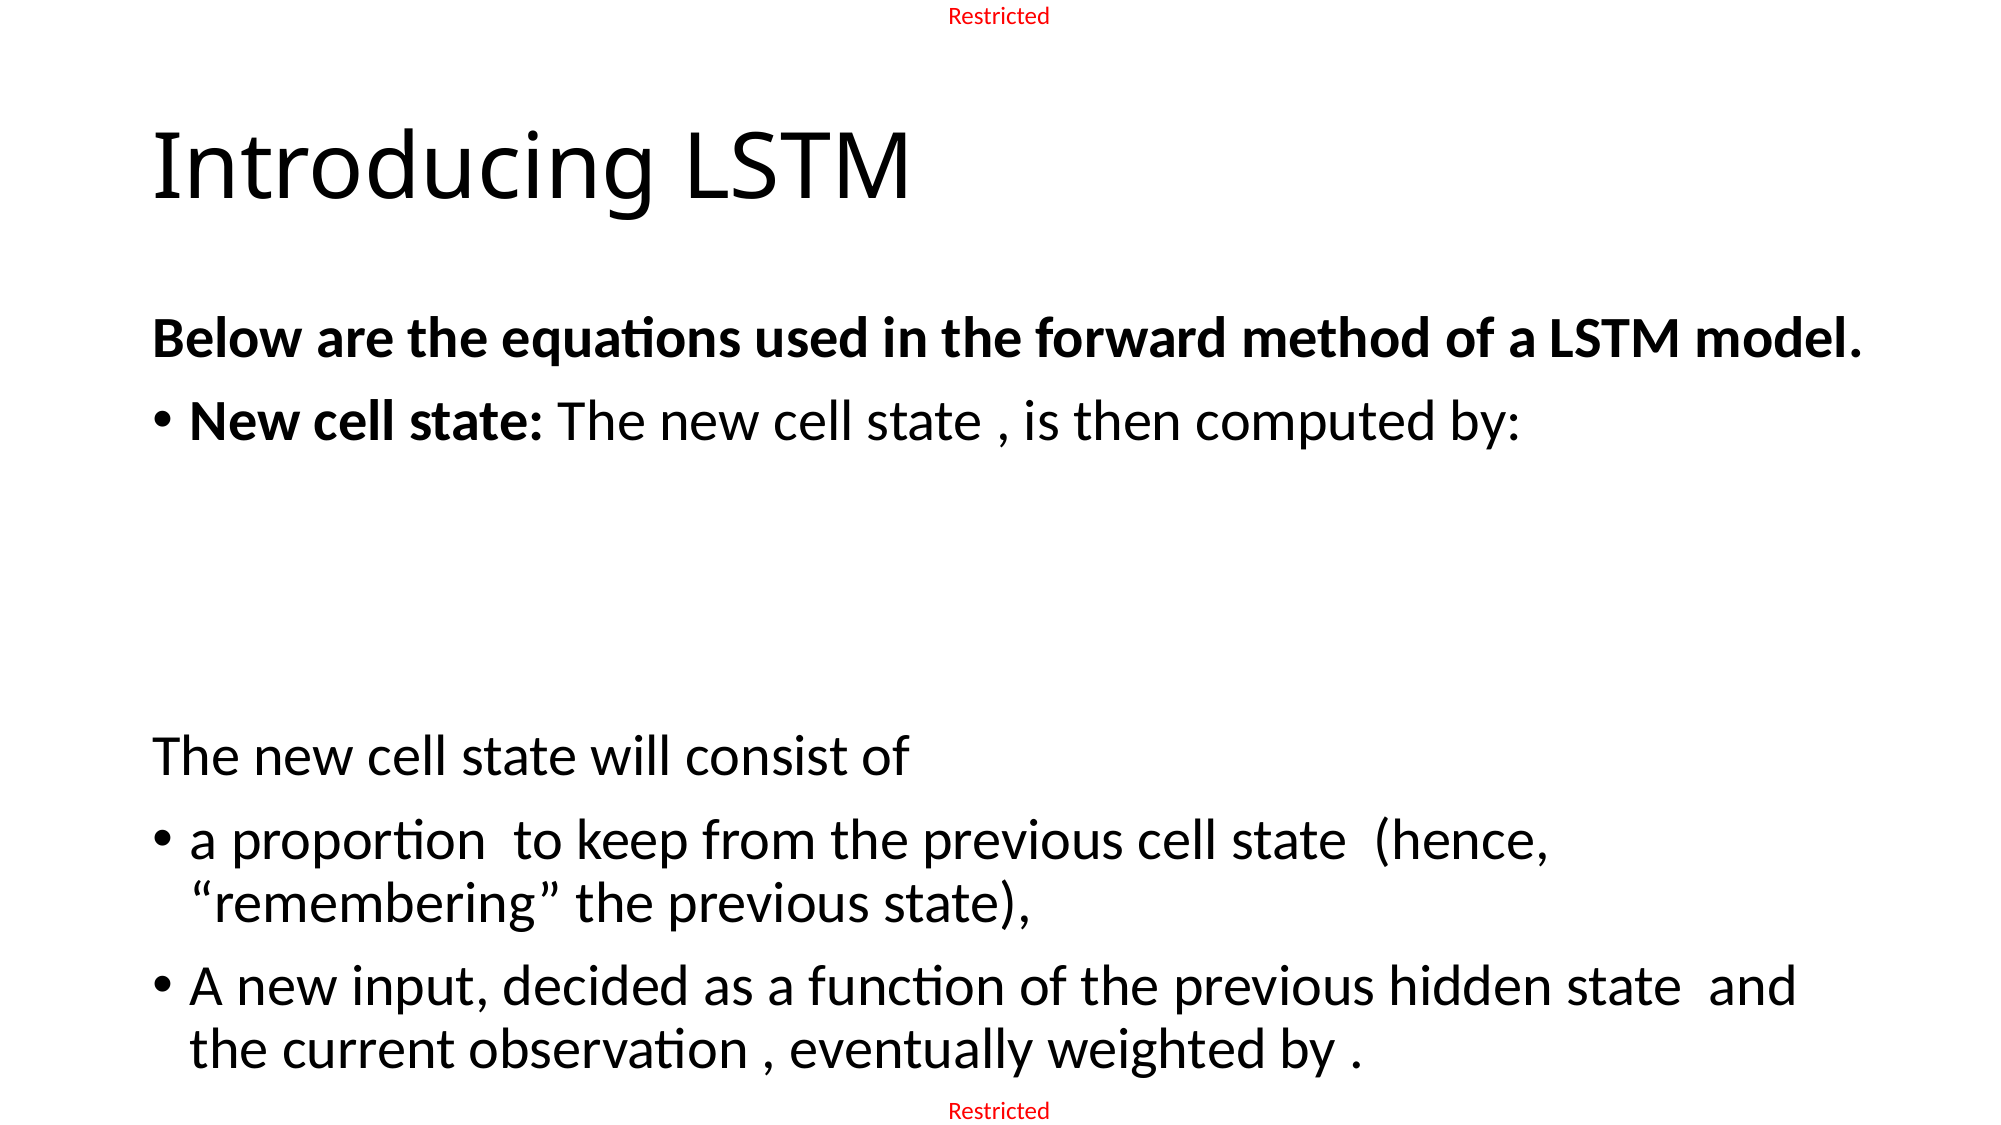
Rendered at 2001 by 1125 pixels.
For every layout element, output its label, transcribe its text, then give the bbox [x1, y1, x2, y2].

title Introducing LSTM [137, 59, 1863, 278]
